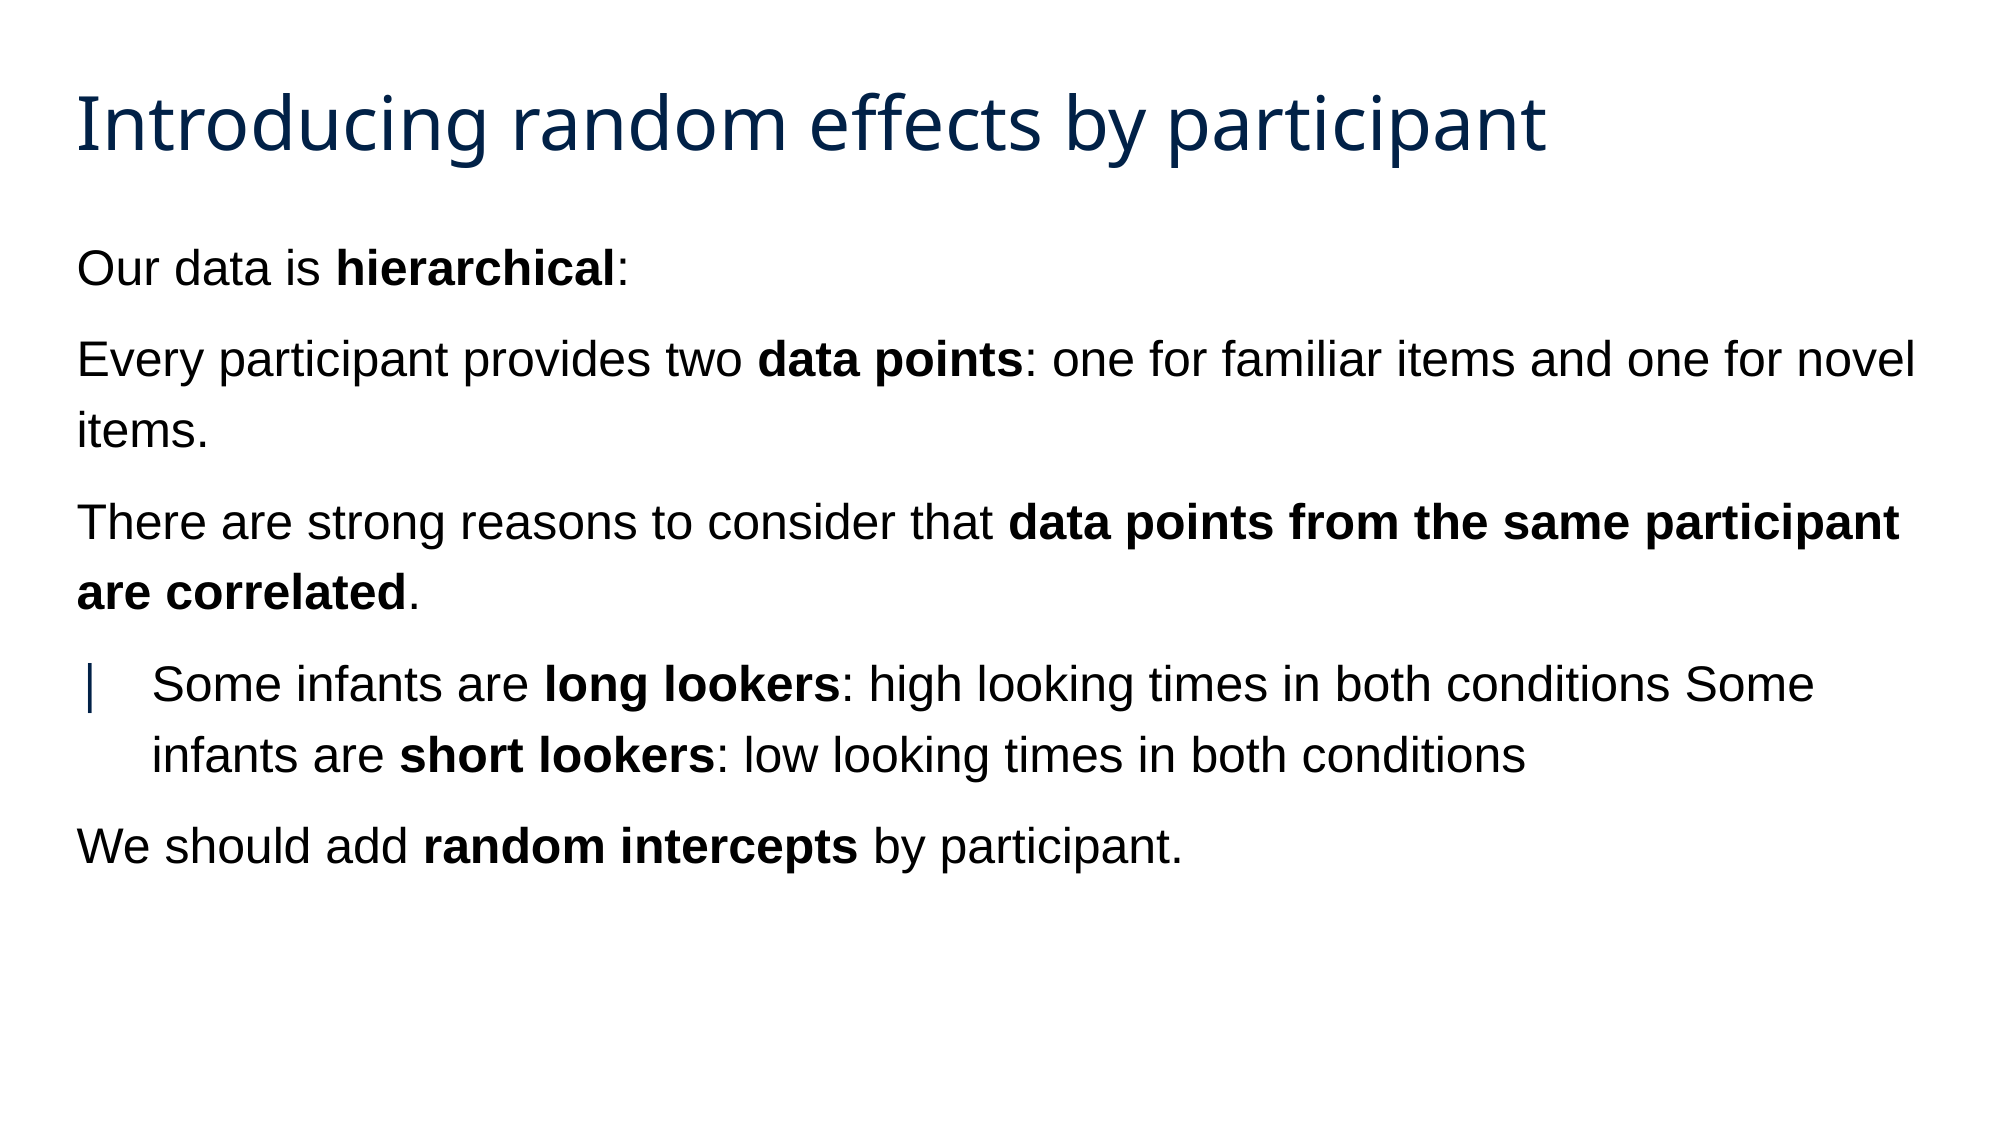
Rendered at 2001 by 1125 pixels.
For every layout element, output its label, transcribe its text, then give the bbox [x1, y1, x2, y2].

list Our data is hierarchical: Every participant provides two data points: one for familiar items and one for novel items. There are strong reasons to consider that data points from the same participant are correlated. Some infants are long lookers: high looking times in both conditions Some infants are short lookers: low looking times in both conditions We should add random intercepts by participant. [61, 216, 1934, 1014]
title Introducing random effects by participant [61, 59, 1934, 194]
